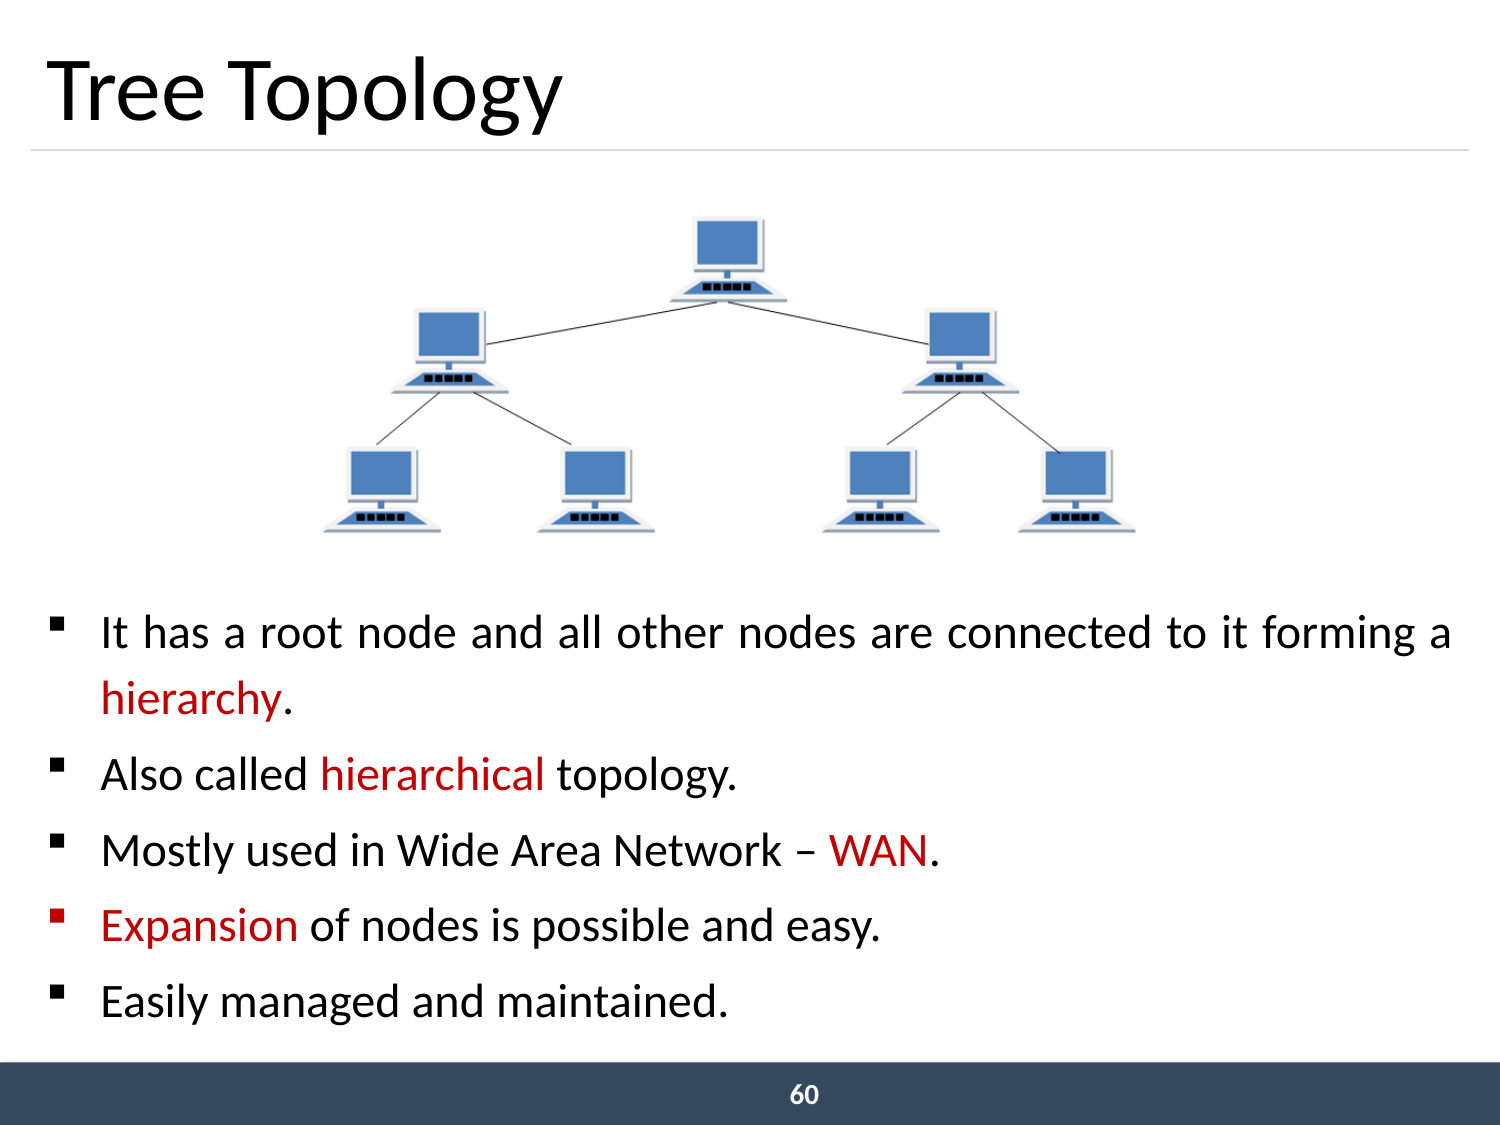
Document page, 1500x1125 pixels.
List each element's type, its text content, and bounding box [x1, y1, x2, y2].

picture [313, 212, 1187, 551]
title Tree Topology [31, 17, 1469, 150]
list It has a root node and all other nodes are connected to it forming a hierarchy. Also called hierarchical topology. Mostly used in Wide Area Network – WAN. Expansion of nodes is possible and easy. Easily managed and maintained. [31, 162, 1469, 1038]
